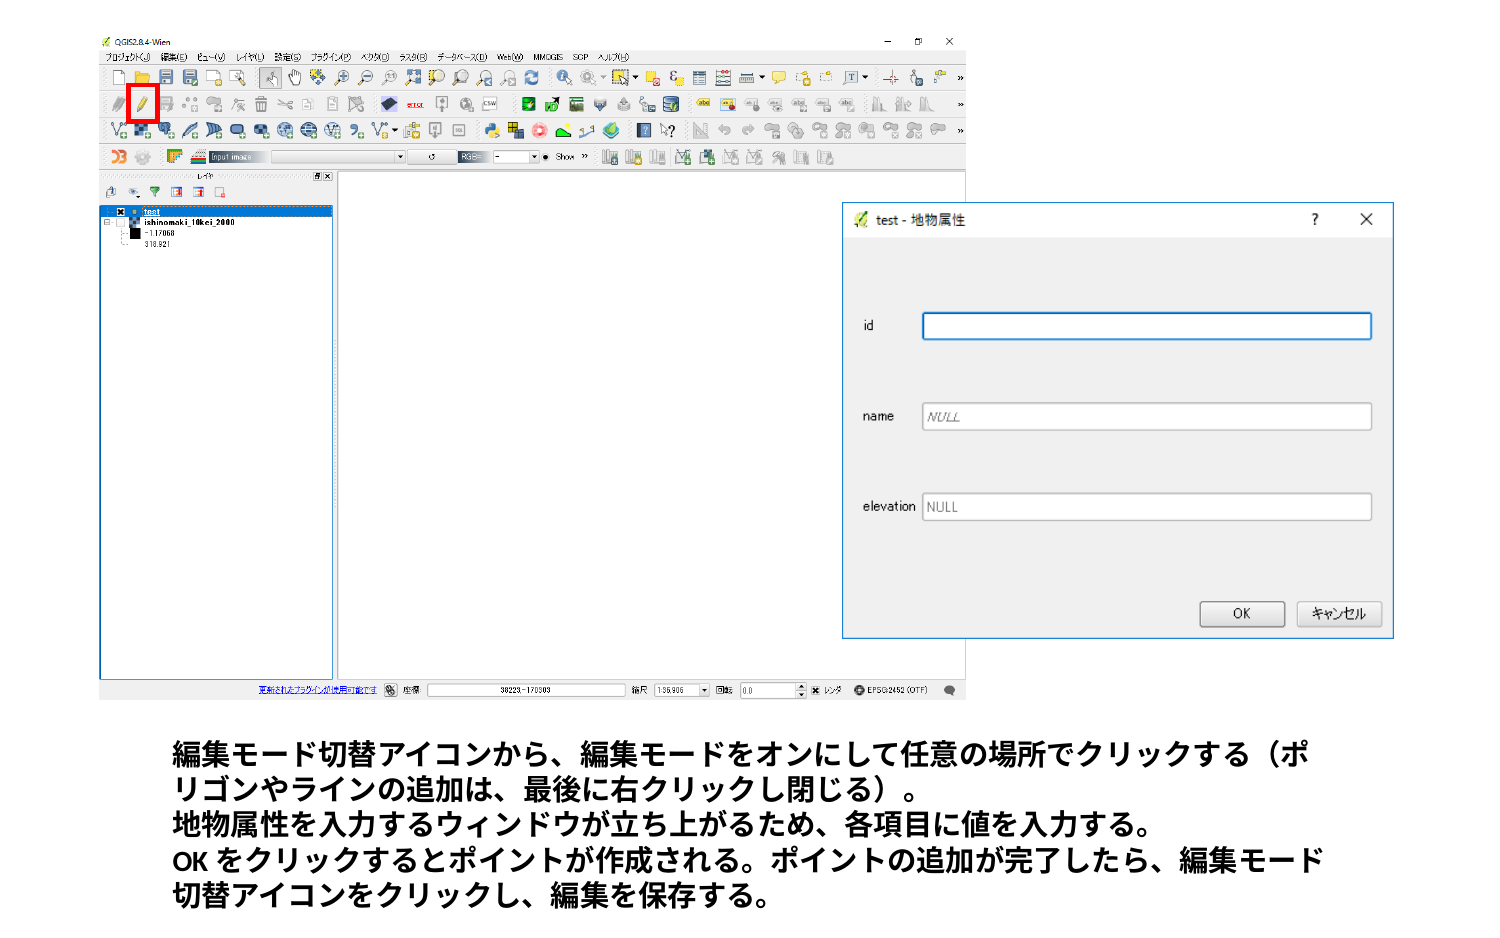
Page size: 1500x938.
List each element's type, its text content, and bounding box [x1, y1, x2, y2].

text_box 編集モード切替アイコンから、編集モードをオンにして任意の場所でクリックする（ポリゴンやラインの追加は、最後に右クリックし閉じる）。 地物属性を入力するウィンドウが立ち上がるため、各項目に値を入力する。 OKをクリックするとポイントが作成される。ポイントの追加が完了したら、編集モード切替アイコンをクリックし、編集を保存する。 [157, 728, 1355, 920]
picture [99, 34, 1394, 700]
